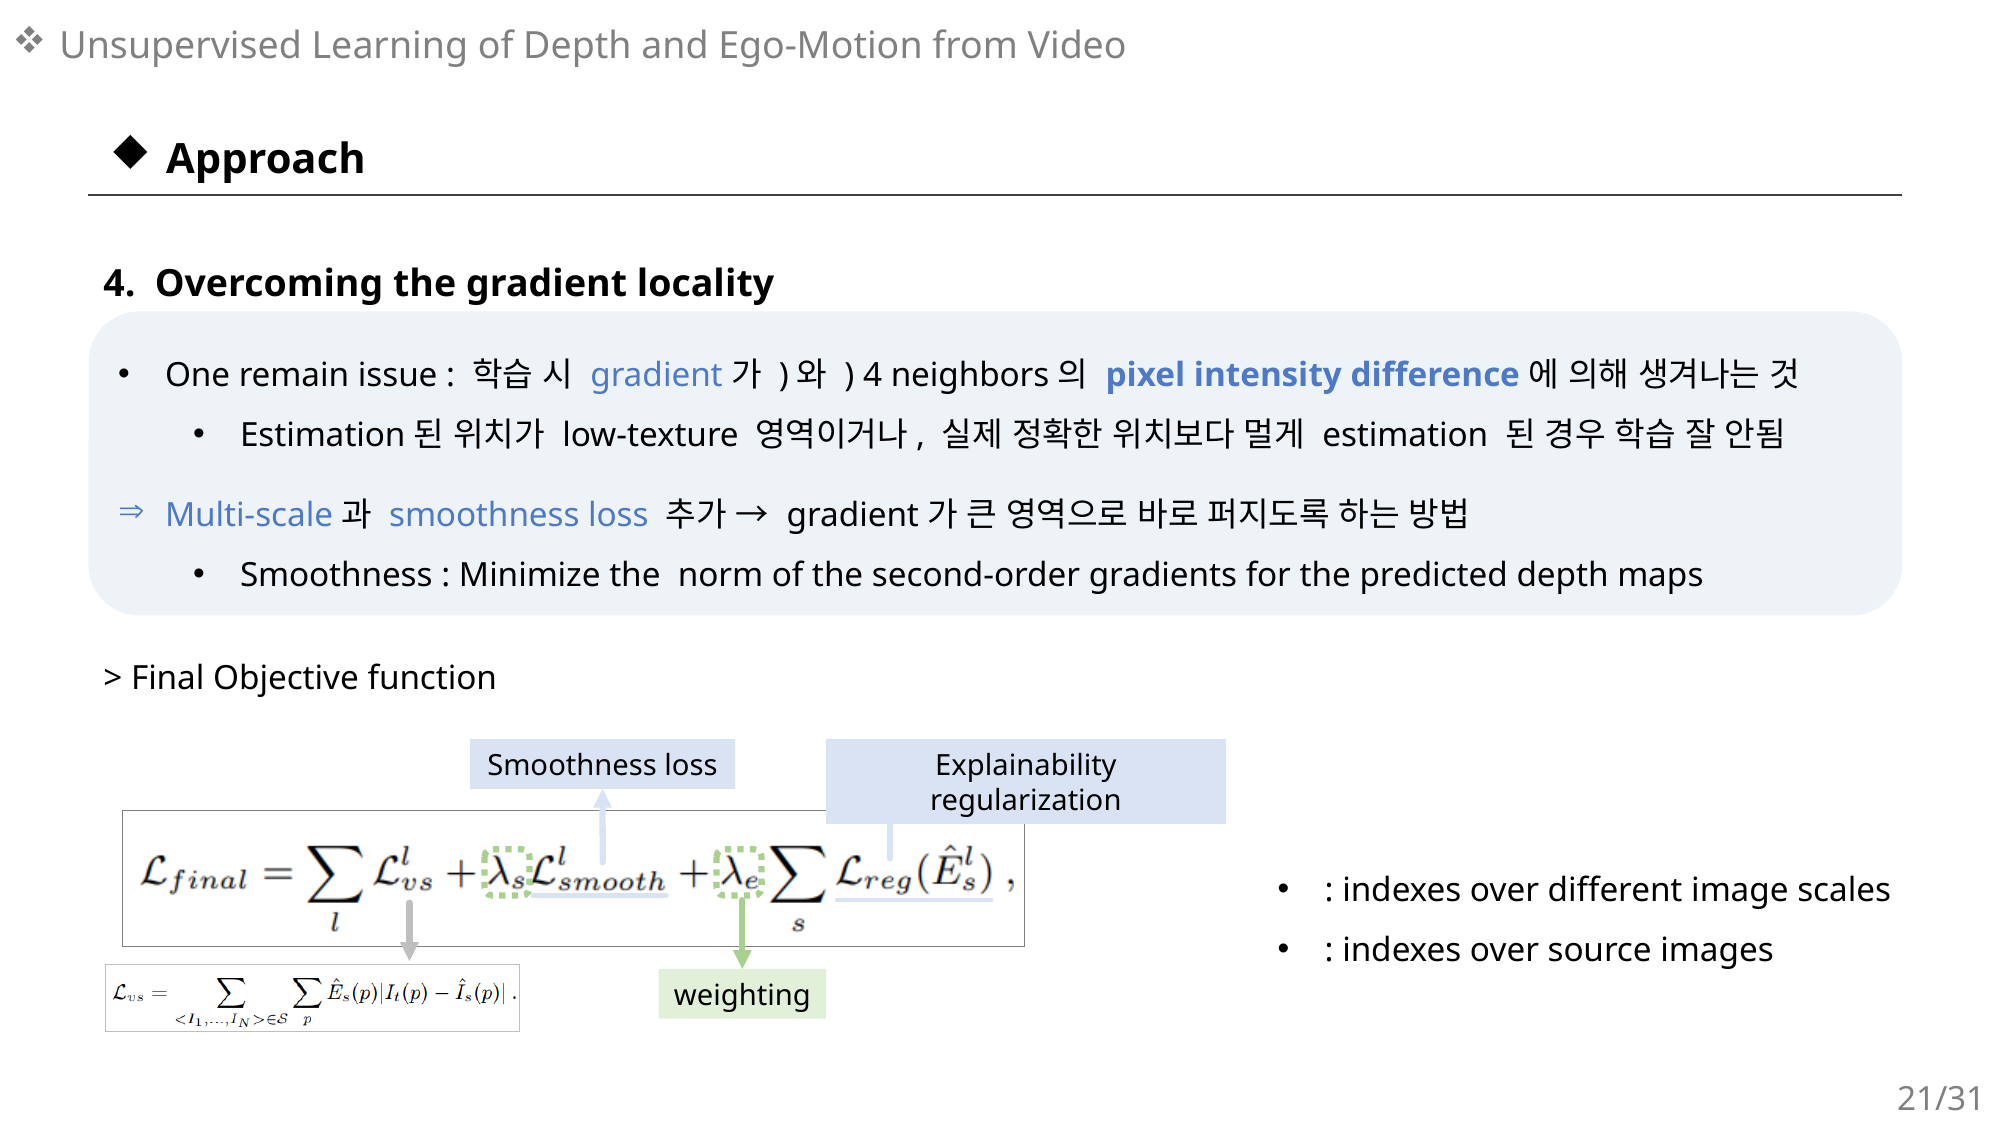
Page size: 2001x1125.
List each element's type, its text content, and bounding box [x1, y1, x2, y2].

picture [105, 964, 520, 1032]
text_box weighting [658, 968, 827, 1019]
title Unsupervised Learning of Depth and Ego-Motion from Video [0, 0, 1713, 93]
text_box Smoothness loss [470, 739, 736, 789]
text_box > Final Objective function [88, 648, 520, 704]
text_box Explainability regularization [826, 739, 1226, 824]
picture [122, 810, 1025, 947]
text_box 4. Overcoming the gradient locality [88, 229, 1094, 312]
text_box Approach [88, 93, 967, 194]
